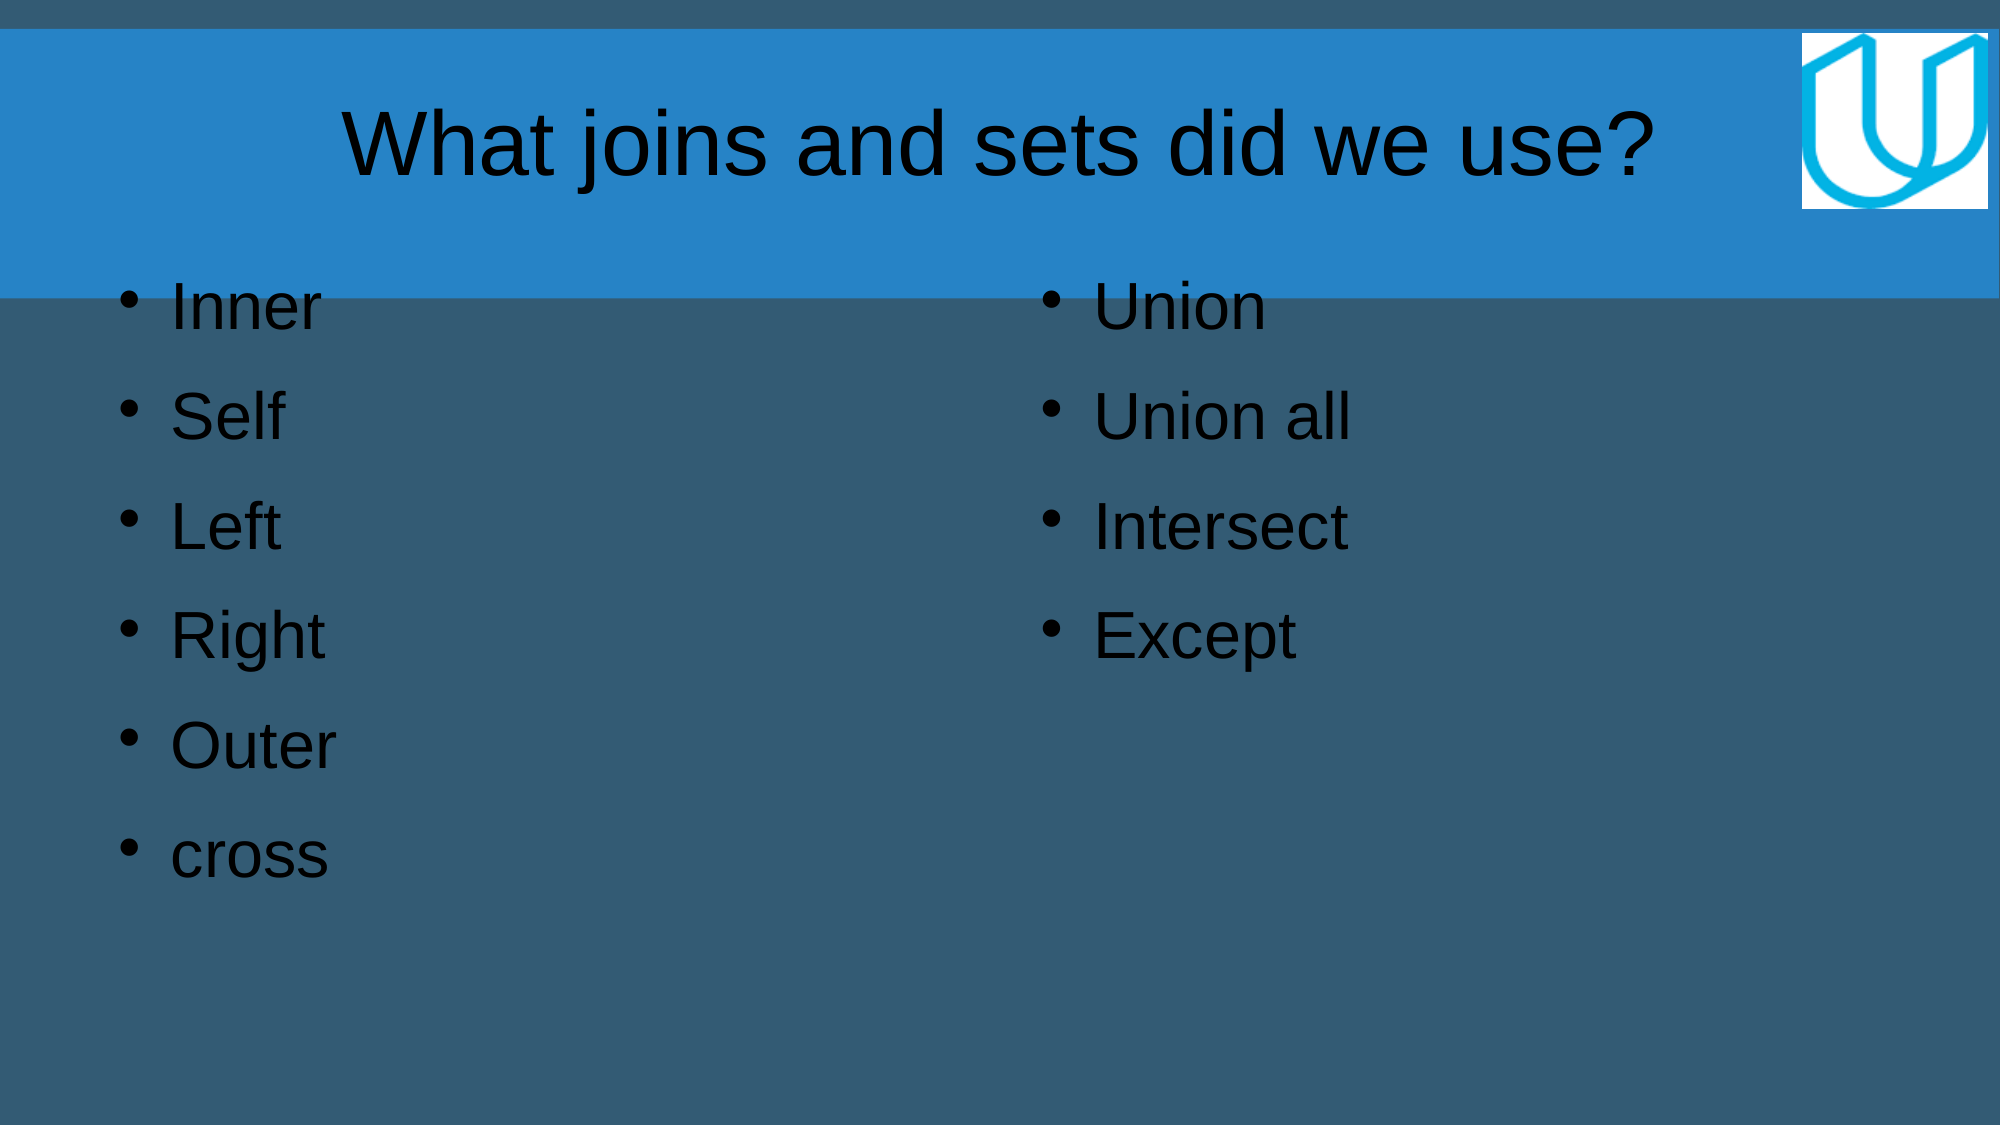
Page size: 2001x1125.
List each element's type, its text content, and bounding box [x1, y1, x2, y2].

text_box Union Union all Intersect Except [1022, 263, 1901, 916]
picture [1900, 124, 1988, 209]
picture [1802, 33, 1988, 167]
picture [1900, 175, 1911, 189]
picture [1932, 48, 1973, 166]
text_box Inner Self Left Right Outer cross [99, 263, 978, 916]
text_box What joins and sets did we use? [99, 44, 1900, 233]
